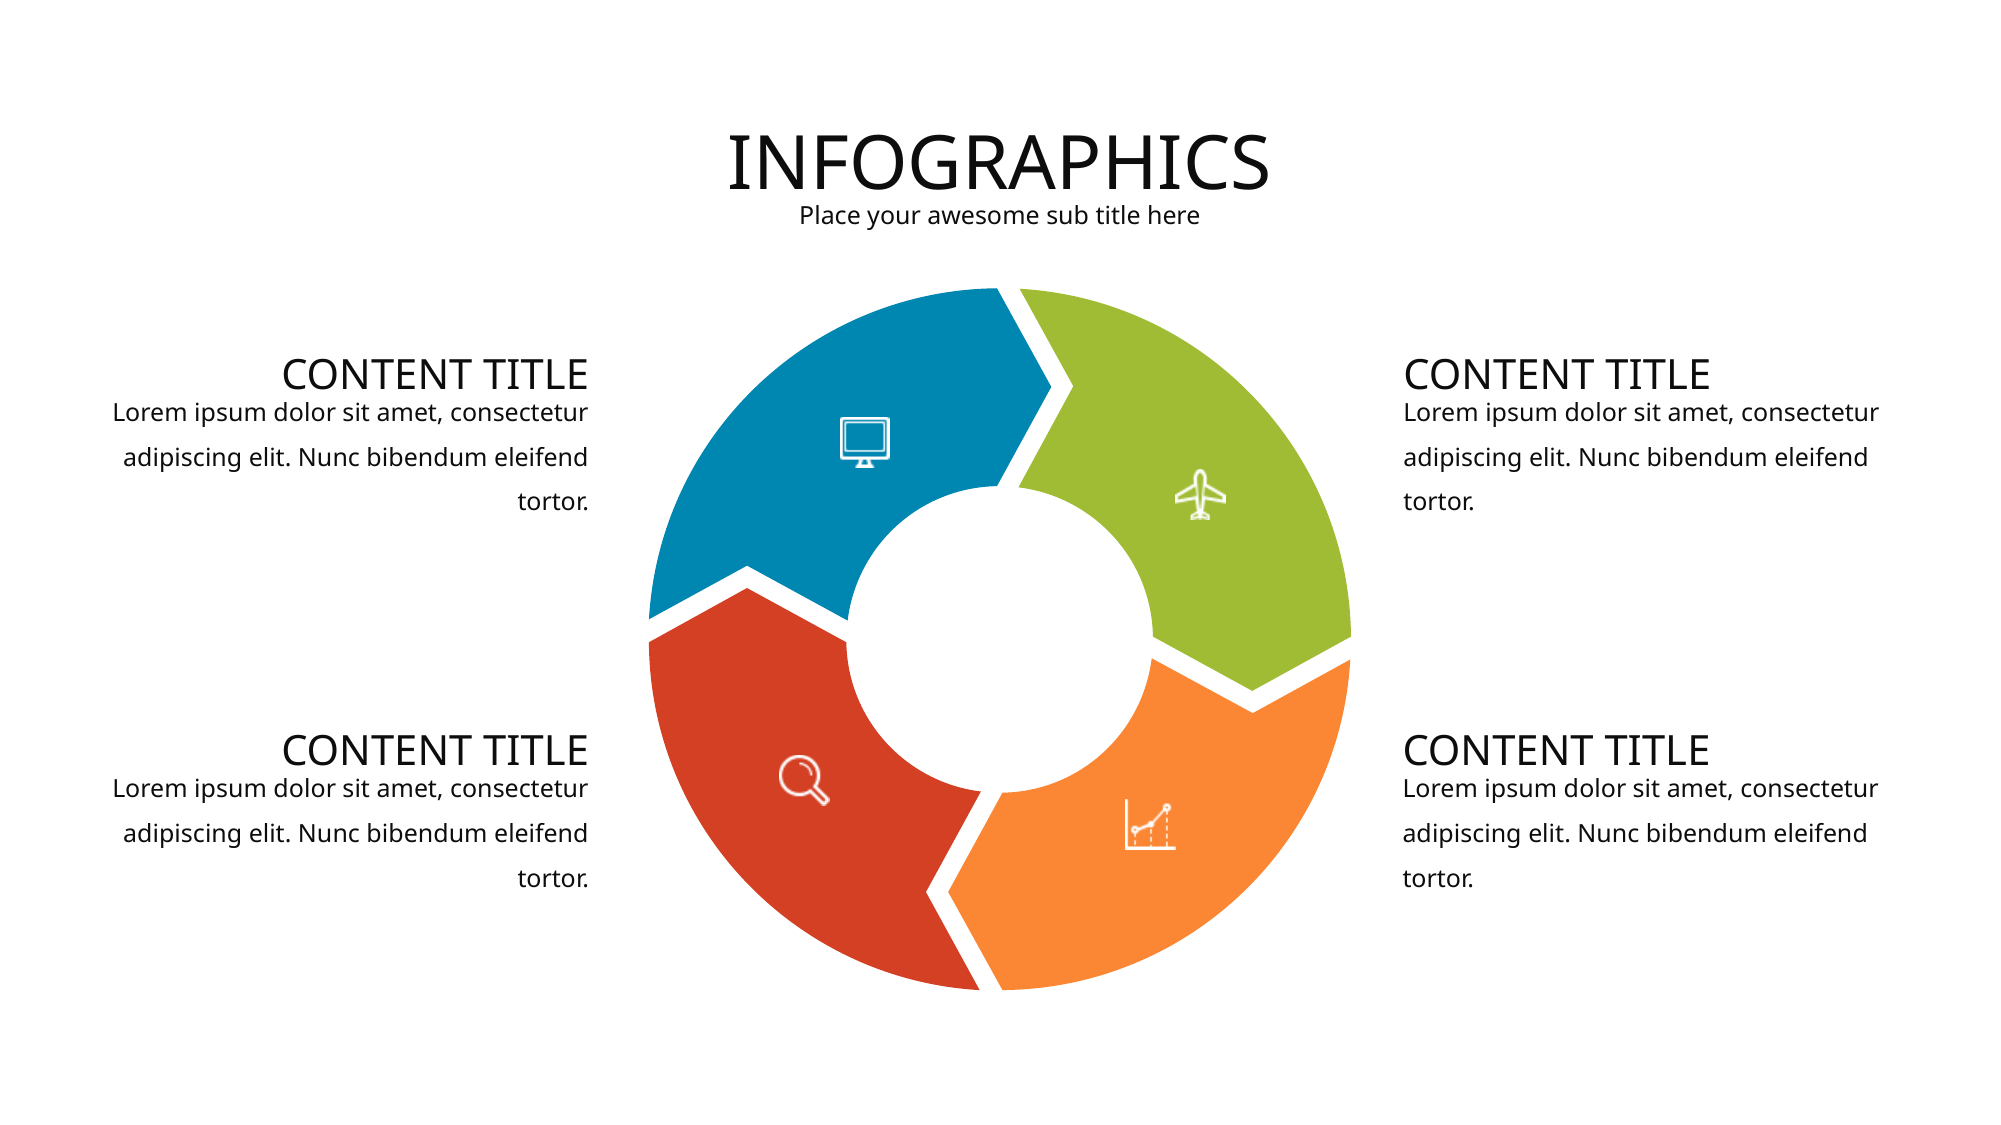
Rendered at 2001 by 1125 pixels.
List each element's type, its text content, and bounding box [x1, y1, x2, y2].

text_box Lorem ipsum dolor sit amet, consectetur adipiscing elit. Nunc bibendum eleifend tortor. [92, 782, 604, 900]
picture [841, 418, 889, 467]
picture [779, 755, 830, 806]
text_box CONTENT TITLE [1387, 691, 1899, 782]
text_box Lorem ipsum dolor sit amet, consectetur adipiscing elit. Nunc bibendum eleifend tortor. [1388, 405, 1900, 524]
text_box CONTENT TITLE [1388, 315, 1900, 405]
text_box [648, 288, 1352, 990]
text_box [92, 61, 1907, 225]
text_box CONTENT TITLE [92, 315, 604, 405]
picture [1125, 799, 1176, 850]
picture [1175, 469, 1226, 520]
text_box CONTENT TITLE [92, 691, 604, 782]
text_box Lorem ipsum dolor sit amet, consectetur adipiscing elit. Nunc bibendum eleifend tortor. [1387, 782, 1899, 900]
text_box Lorem ipsum dolor sit amet, consectetur adipiscing elit. Nunc bibendum eleifend tortor. [92, 405, 604, 524]
